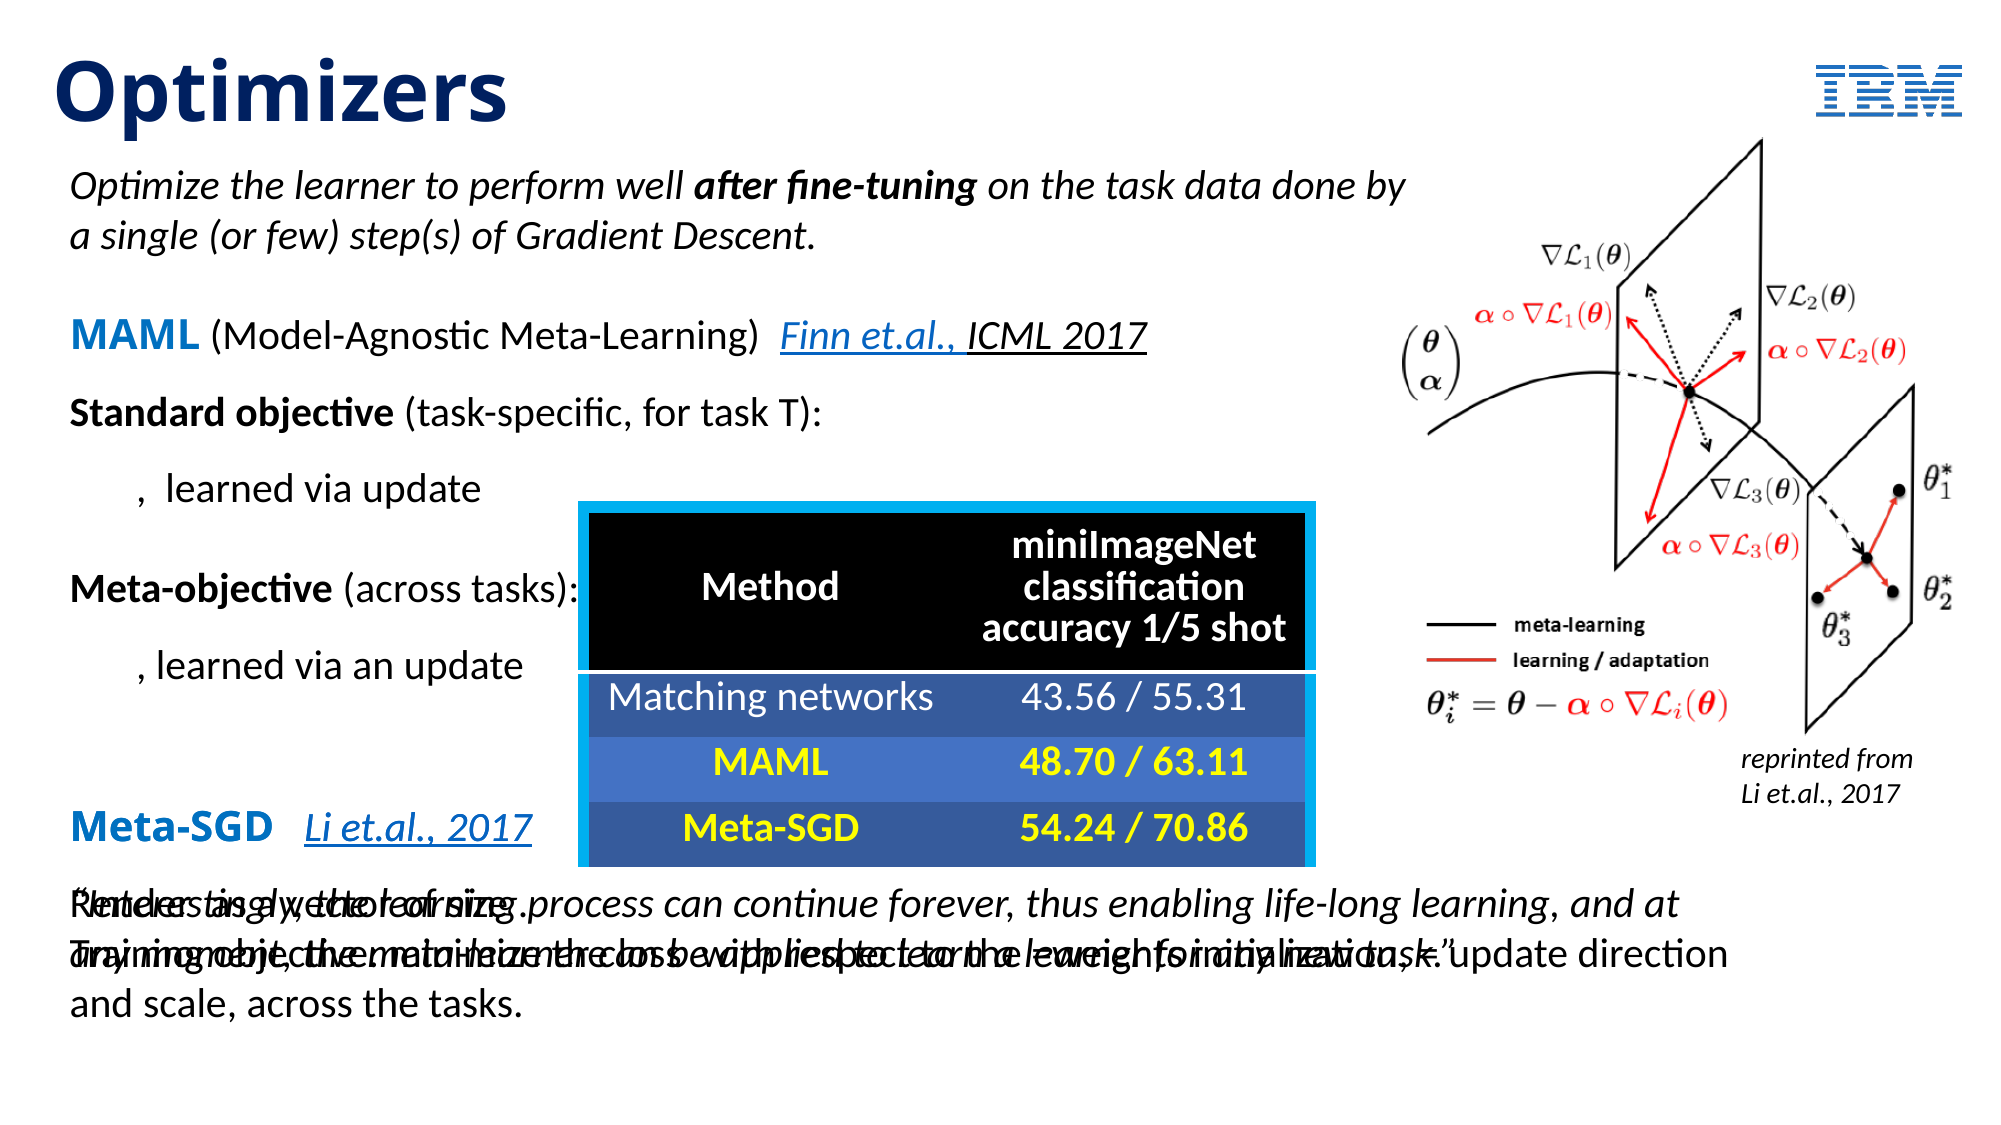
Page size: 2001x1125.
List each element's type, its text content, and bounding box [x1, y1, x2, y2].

table_header Method [589, 513, 958, 670]
table_cell 54.24 / 70.86 [958, 802, 1305, 867]
table_cell 48.70 / 63.11 [958, 737, 1305, 802]
table_cell Meta-SGD [589, 802, 958, 867]
text_box reprinted from Li et.al., 2017 [1726, 737, 1953, 817]
table_cell 43.56 / 55.31 [958, 674, 1305, 737]
table_cell MAML [589, 737, 958, 802]
table_header miniImageNet classification accuracy 1/5 shot [958, 513, 1305, 670]
title Optimizers [37, 39, 1740, 150]
table_cell Matching networks [589, 674, 958, 737]
text_box Meta-SGD Li et.al., 2017 “Interestingly, the learning process can continue forever, thus enabling life-long learning, and at any moment, the meta-learner can be applied to learn a learner for any new task.” [54, 792, 1727, 984]
picture [1389, 65, 1987, 737]
